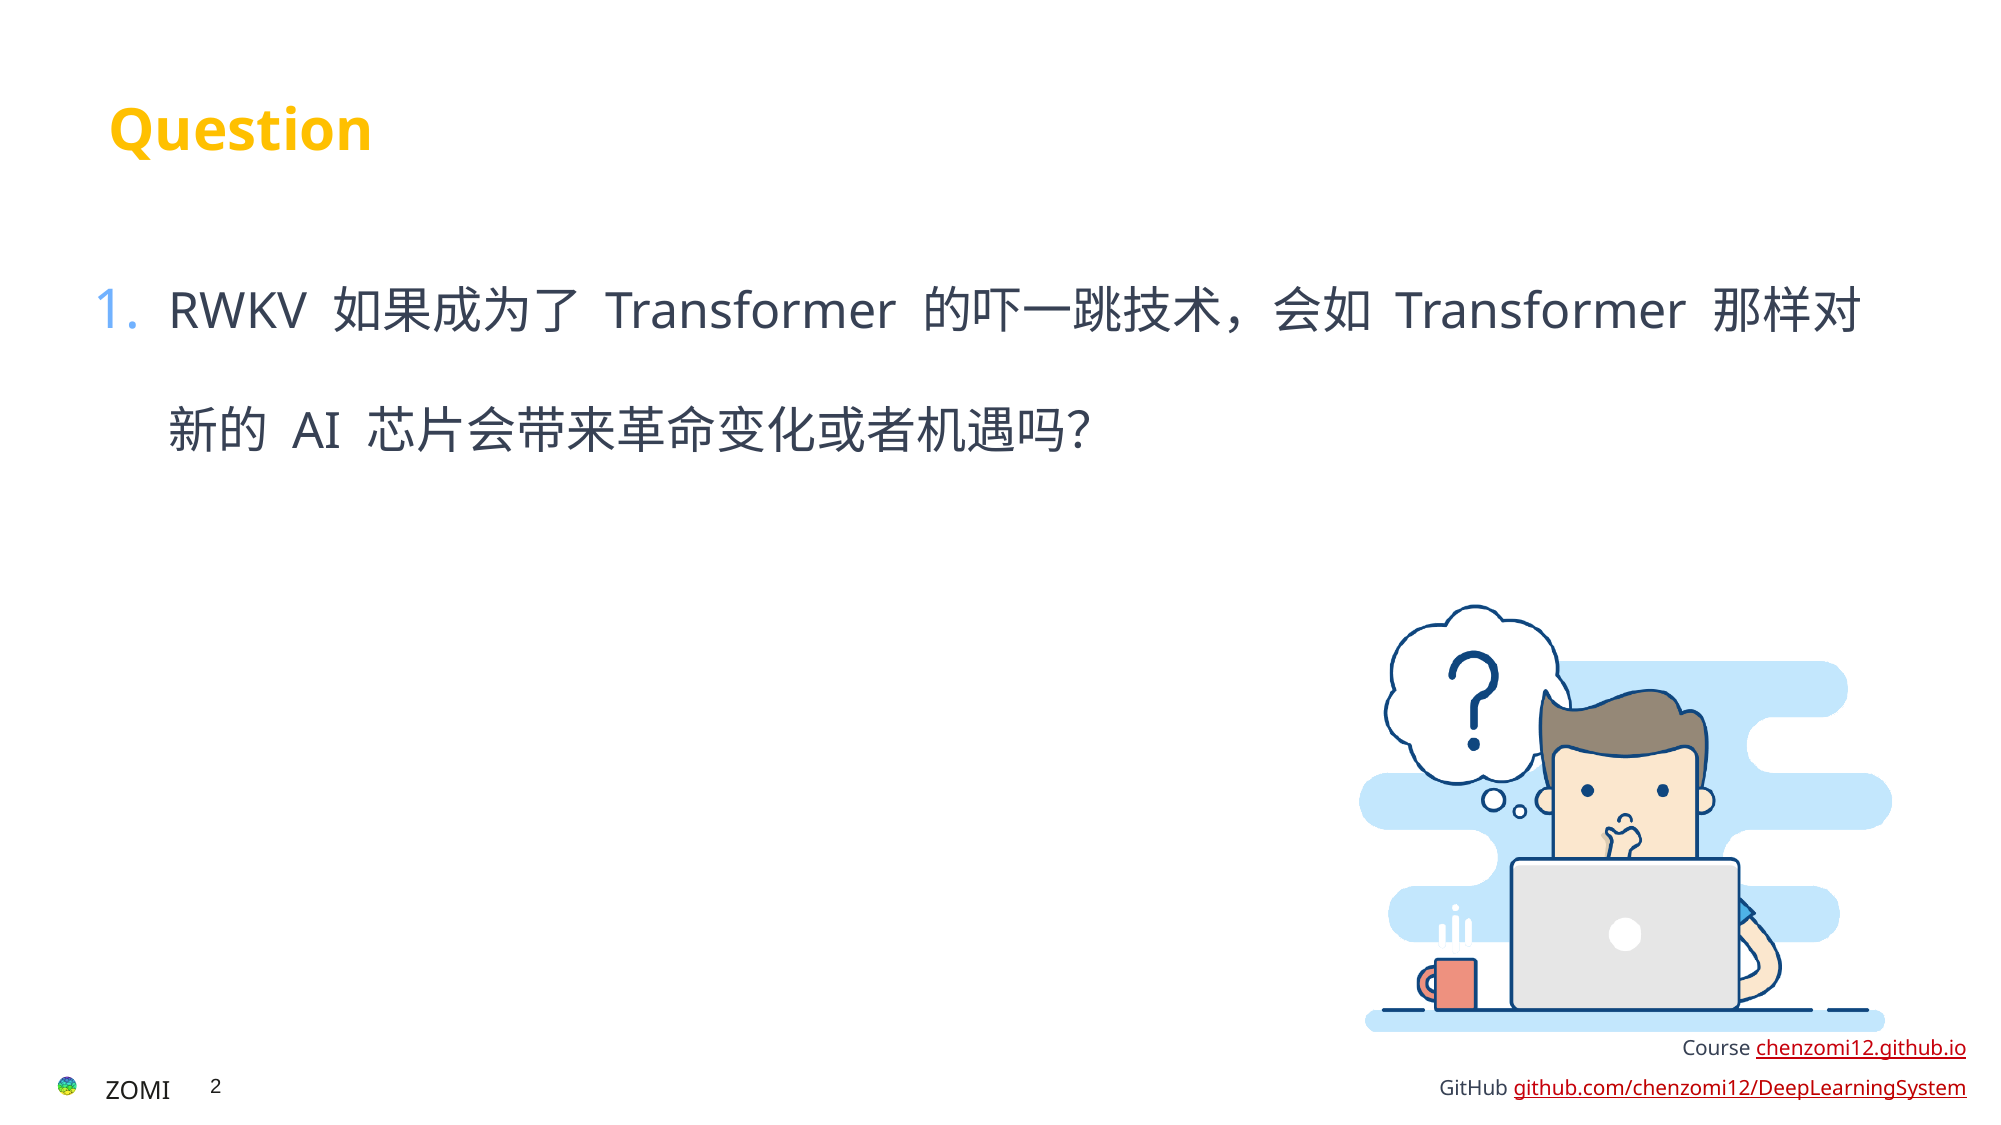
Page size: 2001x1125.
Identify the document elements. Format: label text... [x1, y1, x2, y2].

picture [1345, 1033, 1910, 1041]
list RWKV 如果成为了 Transformer 的吓一跳技术，会如 Transformer 那样对新的 AI 芯片会带来革命变化或者机遇吗？ [79, 210, 1910, 1033]
title Question [79, 78, 1910, 175]
picture [58, 1077, 76, 1095]
